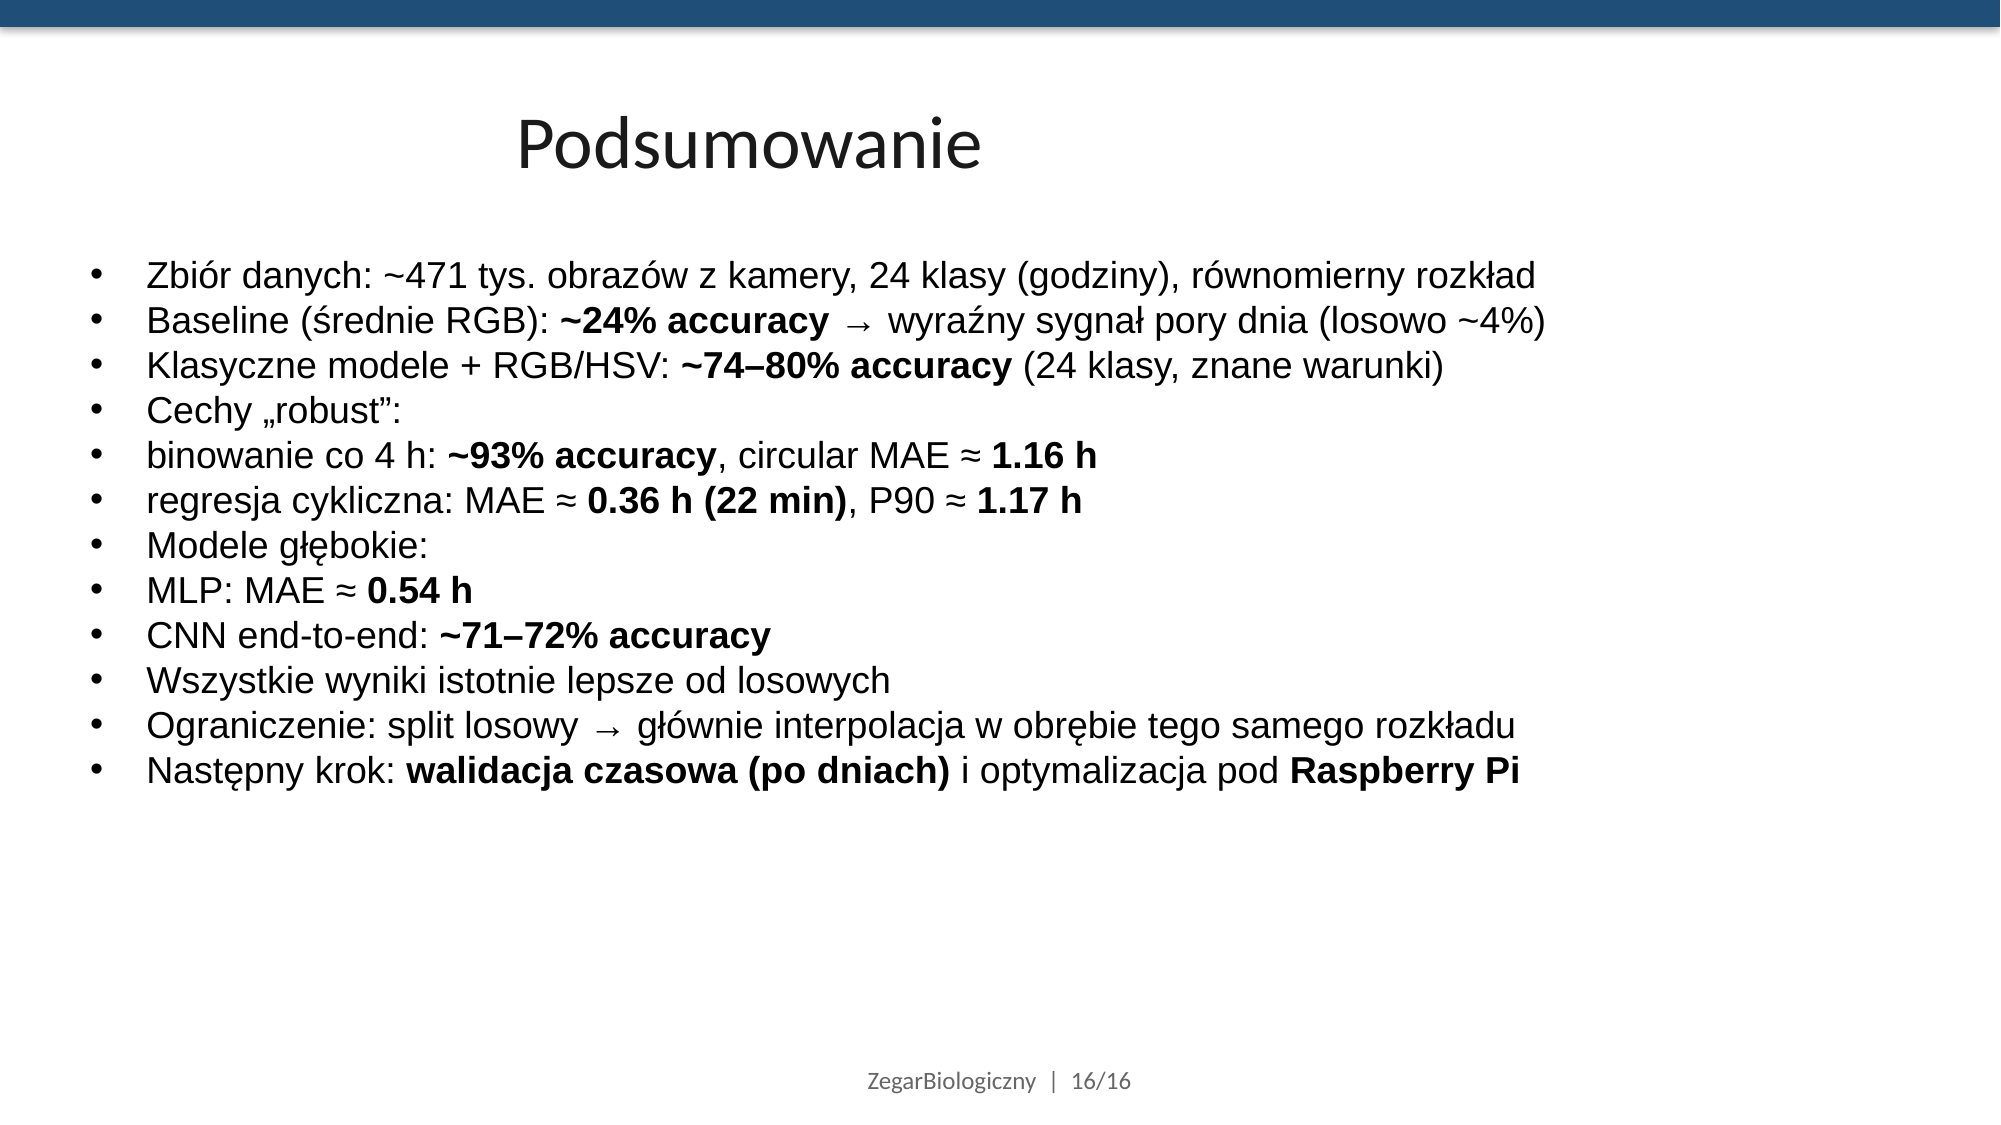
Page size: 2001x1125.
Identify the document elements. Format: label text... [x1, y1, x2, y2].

text_box [0, 0, 2000, 28]
list Zbiór danych: ~471 tys. obrazów z kamery, 24 klasy (godziny), równomierny rozkład Baseline (średnie RGB): ~24% accuracy → wyraźny sygnał pory dnia (losowo ~4%) Klasyczne modele + RGB/HSV: ~74–80% accuracy (24 klasy, znane warunki) Cechy „robust”: binowanie co 4 h: ~93% accuracy, circular MAE ≈ 1.16 h regresja cykliczna: MAE ≈ 0.36 h (22 min), P90 ≈ 1.17 h Modele głębokie: MLP: MAE ≈ 0.54 h CNN end-to-end: ~71–72% accuracy Wszystkie wyniki istotnie lepsze od losowych Ograniczenie: split losowy → głównie interpolacja w obrębie tego samego rozkładu Następny krok: walidacja czasowa (po dniach) i optymalizacja pod Raspberry Pi [75, 195, 1568, 848]
title Podsumowanie [75, 45, 1425, 195]
text_box ZegarBiologiczny | 16/16 [852, 1057, 1148, 1103]
